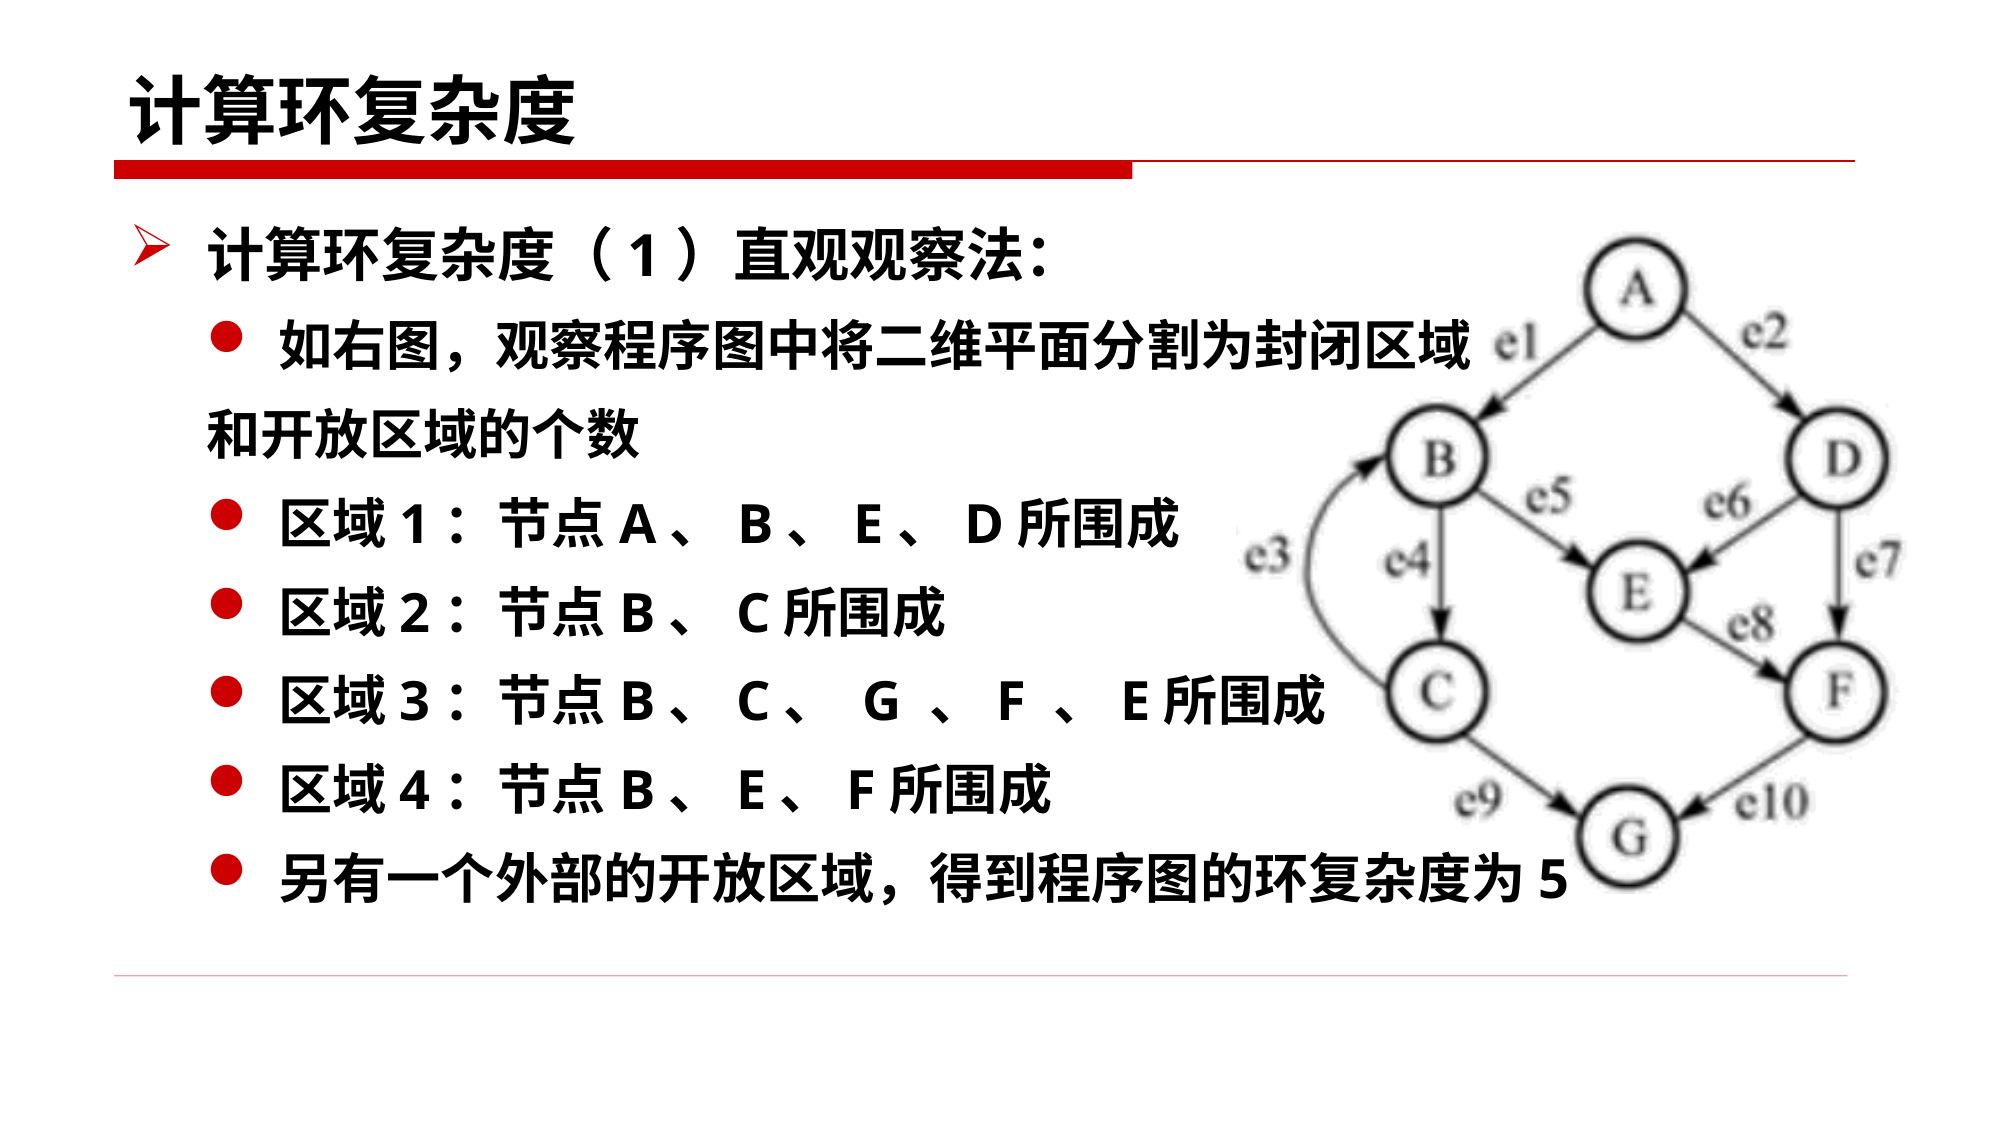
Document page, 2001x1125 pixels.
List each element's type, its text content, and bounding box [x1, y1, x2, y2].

list 计算环复杂度（1）直观观察法： 如右图，观察程序图中将二维平面分割为封闭区域 和开放区域的个数 区域1：节点A、B、E、D所围成 区域2：节点B、C所围成 区域3：节点B、C、 G 、F 、E所围成 区域4：节点B、E、F所围成 另有一个外部的开放区域，得到程序图的环复杂度为5 [114, 196, 1865, 897]
title 计算环复杂度 [112, 42, 1863, 161]
picture [1235, 231, 1914, 894]
